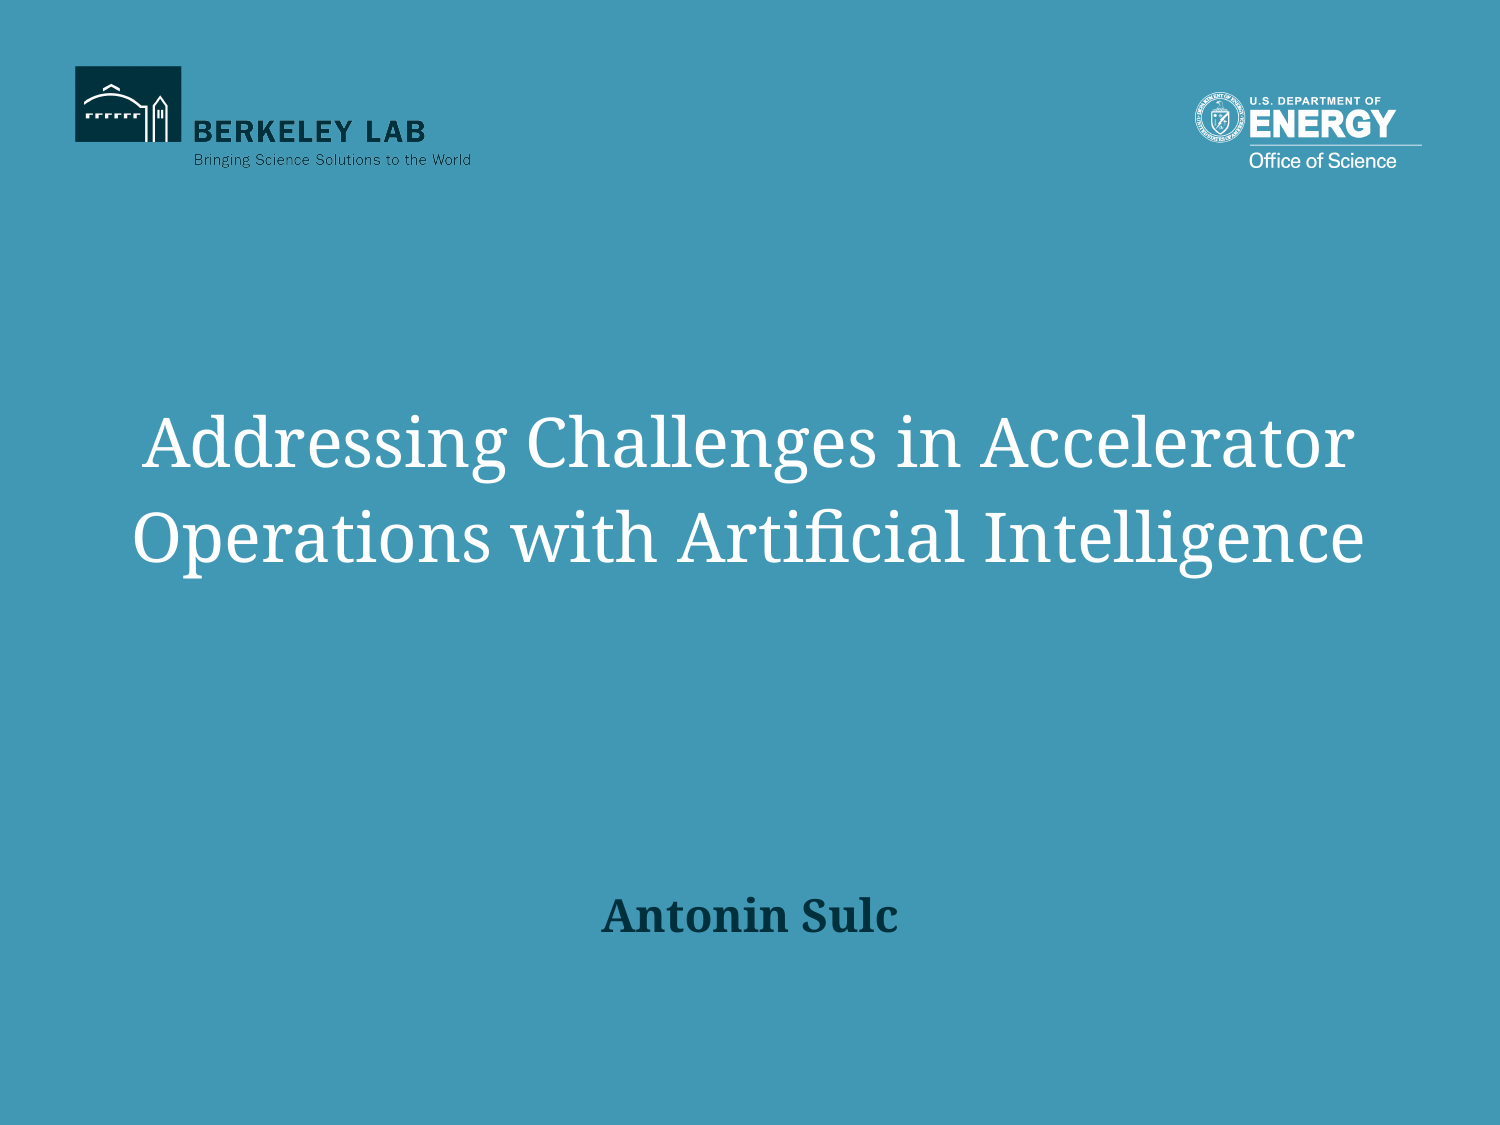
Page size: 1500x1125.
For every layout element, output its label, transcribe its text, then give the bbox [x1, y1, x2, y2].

picture [75, 66, 470, 168]
picture [103, 85, 119, 90]
picture [1195, 92, 1422, 168]
title Addressing Challenges in Accelerator Operations with Artificial Intelligence [75, 186, 1425, 584]
list Antonin Sulc [75, 873, 1425, 960]
